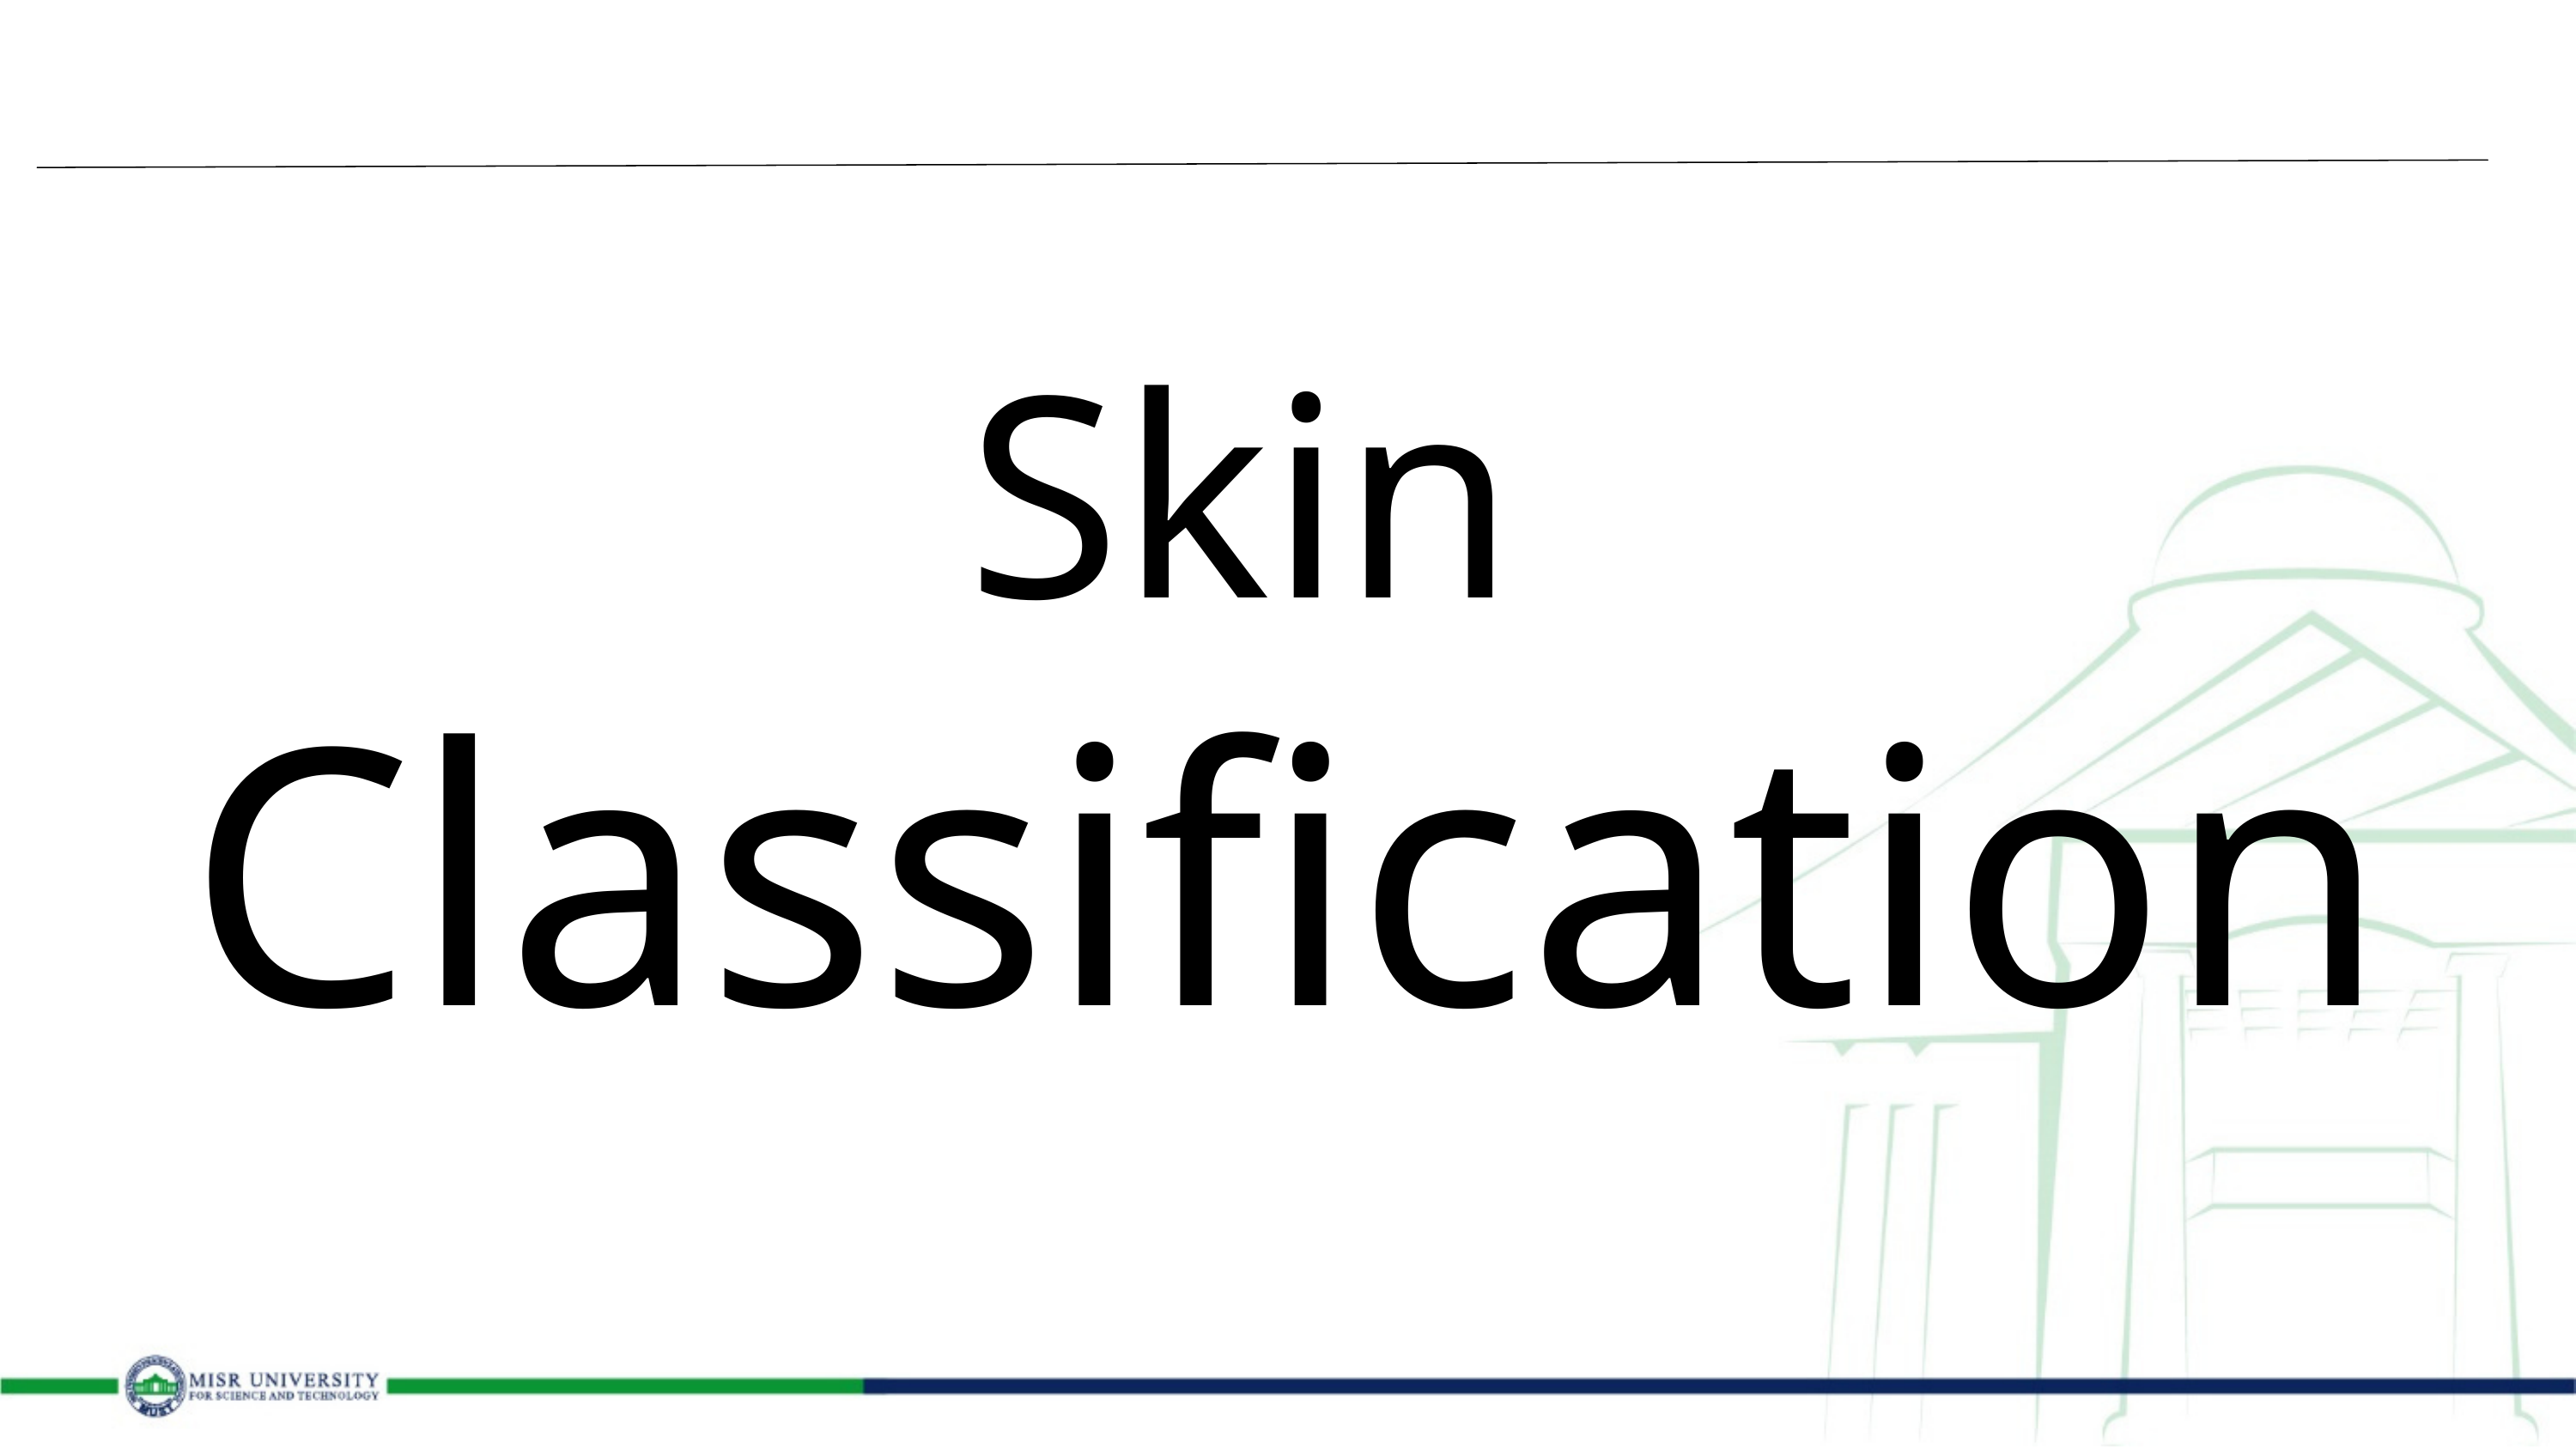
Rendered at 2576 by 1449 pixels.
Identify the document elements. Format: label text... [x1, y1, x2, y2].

text_box [0, 0, 2576, 1446]
text_box Classification [81, 719, 2495, 1078]
text_box Skin [398, 373, 2086, 654]
